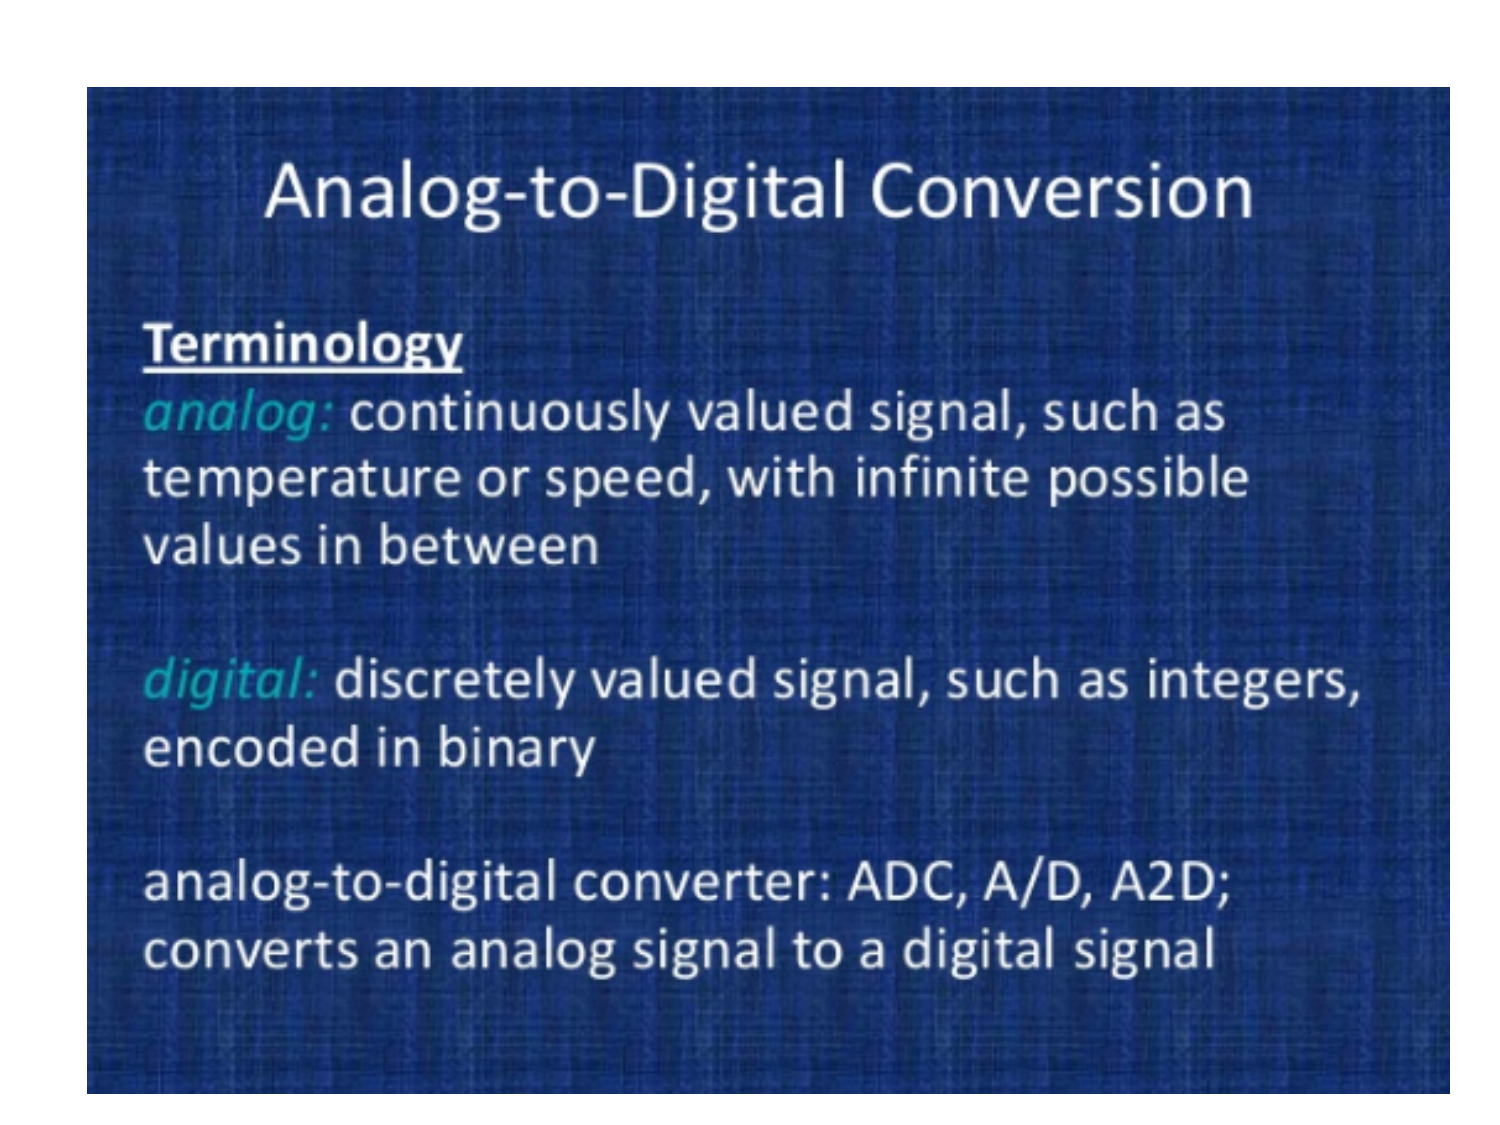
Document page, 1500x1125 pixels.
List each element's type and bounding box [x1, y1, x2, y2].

picture [87, 87, 1451, 1095]
